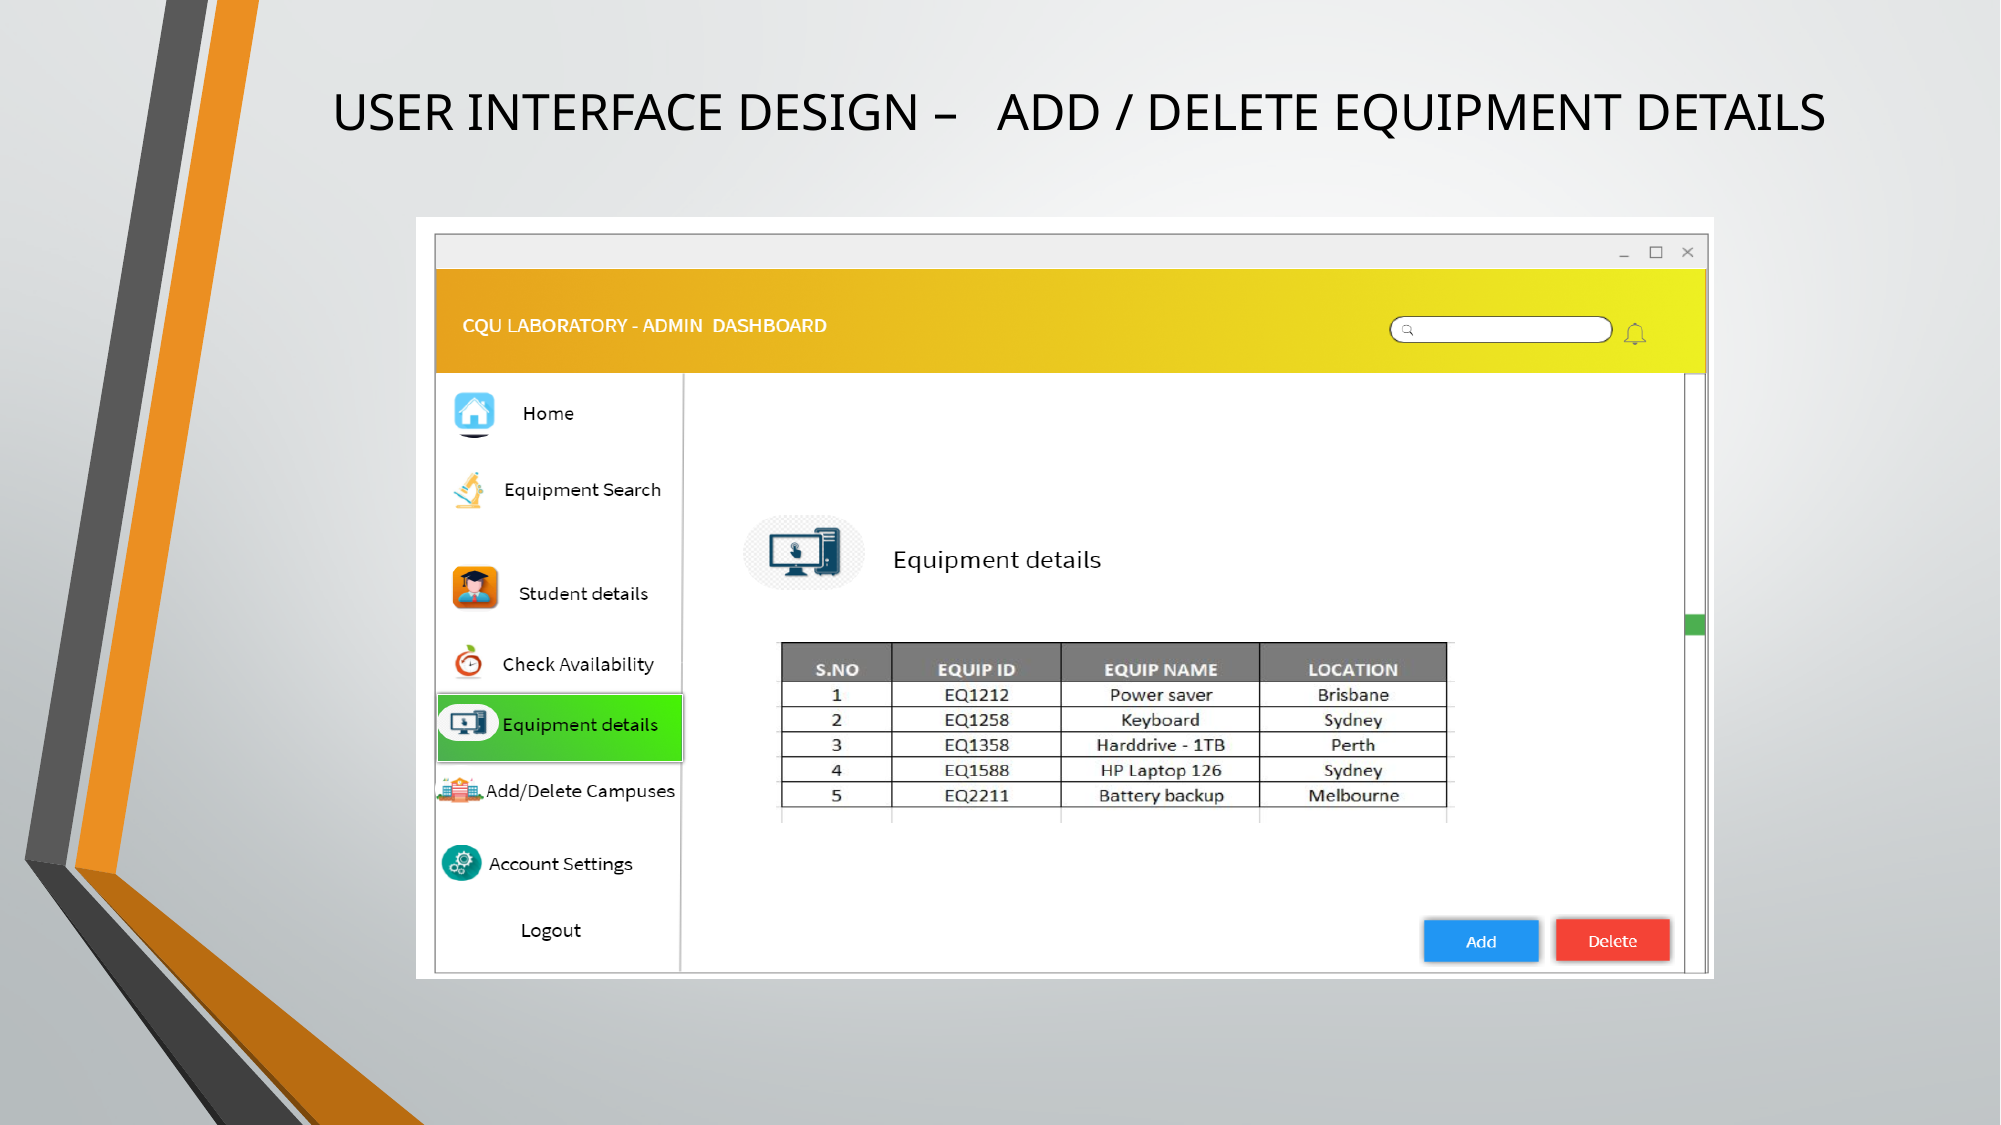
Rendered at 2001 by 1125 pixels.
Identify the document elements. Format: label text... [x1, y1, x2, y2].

title USER INTERFACE DESIGN – ADD / DELETE EQUIPMENT DETAILS [255, 17, 1905, 203]
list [416, 217, 1714, 979]
